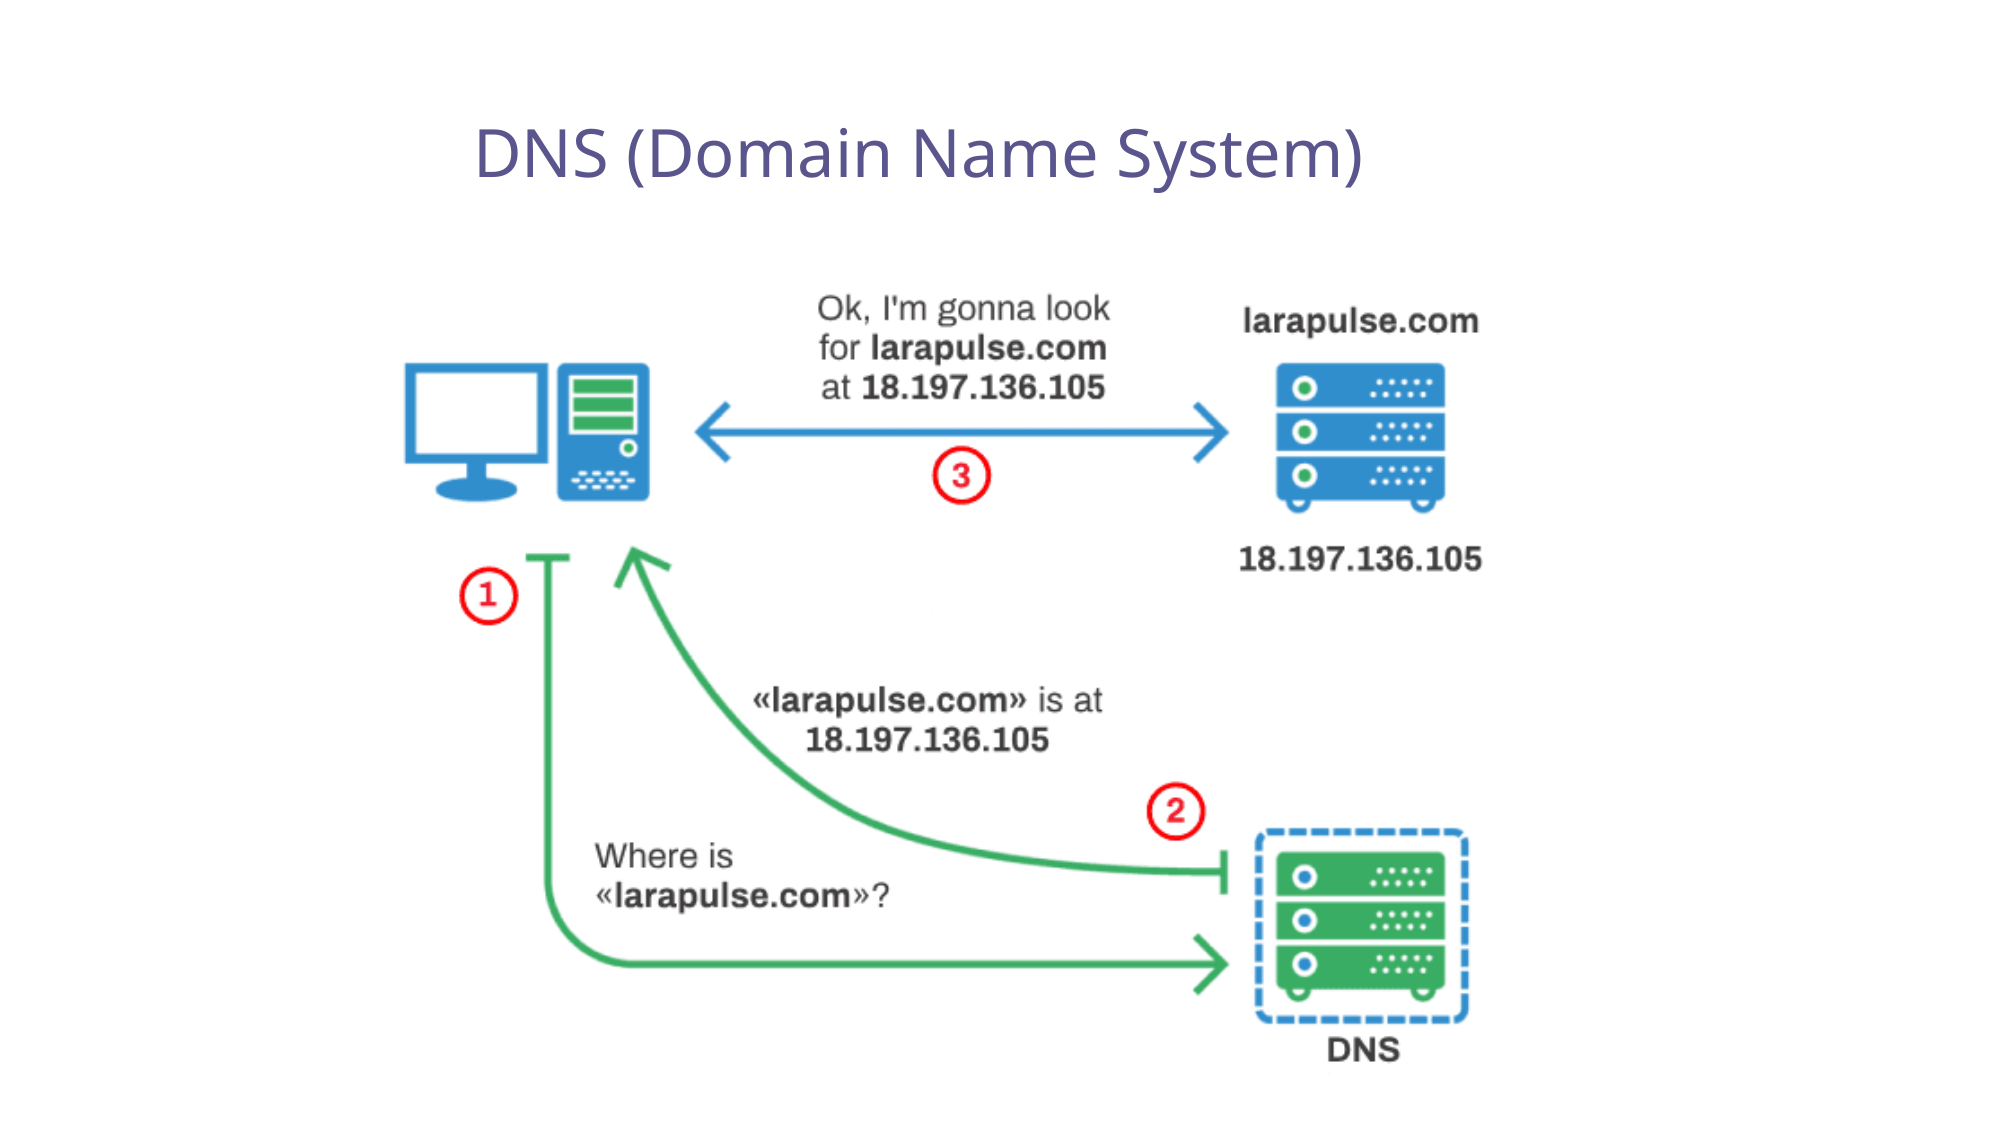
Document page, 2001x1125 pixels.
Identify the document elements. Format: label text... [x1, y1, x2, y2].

picture [352, 236, 1519, 1097]
text_box DNS (Domain Name System) [458, 102, 1414, 198]
